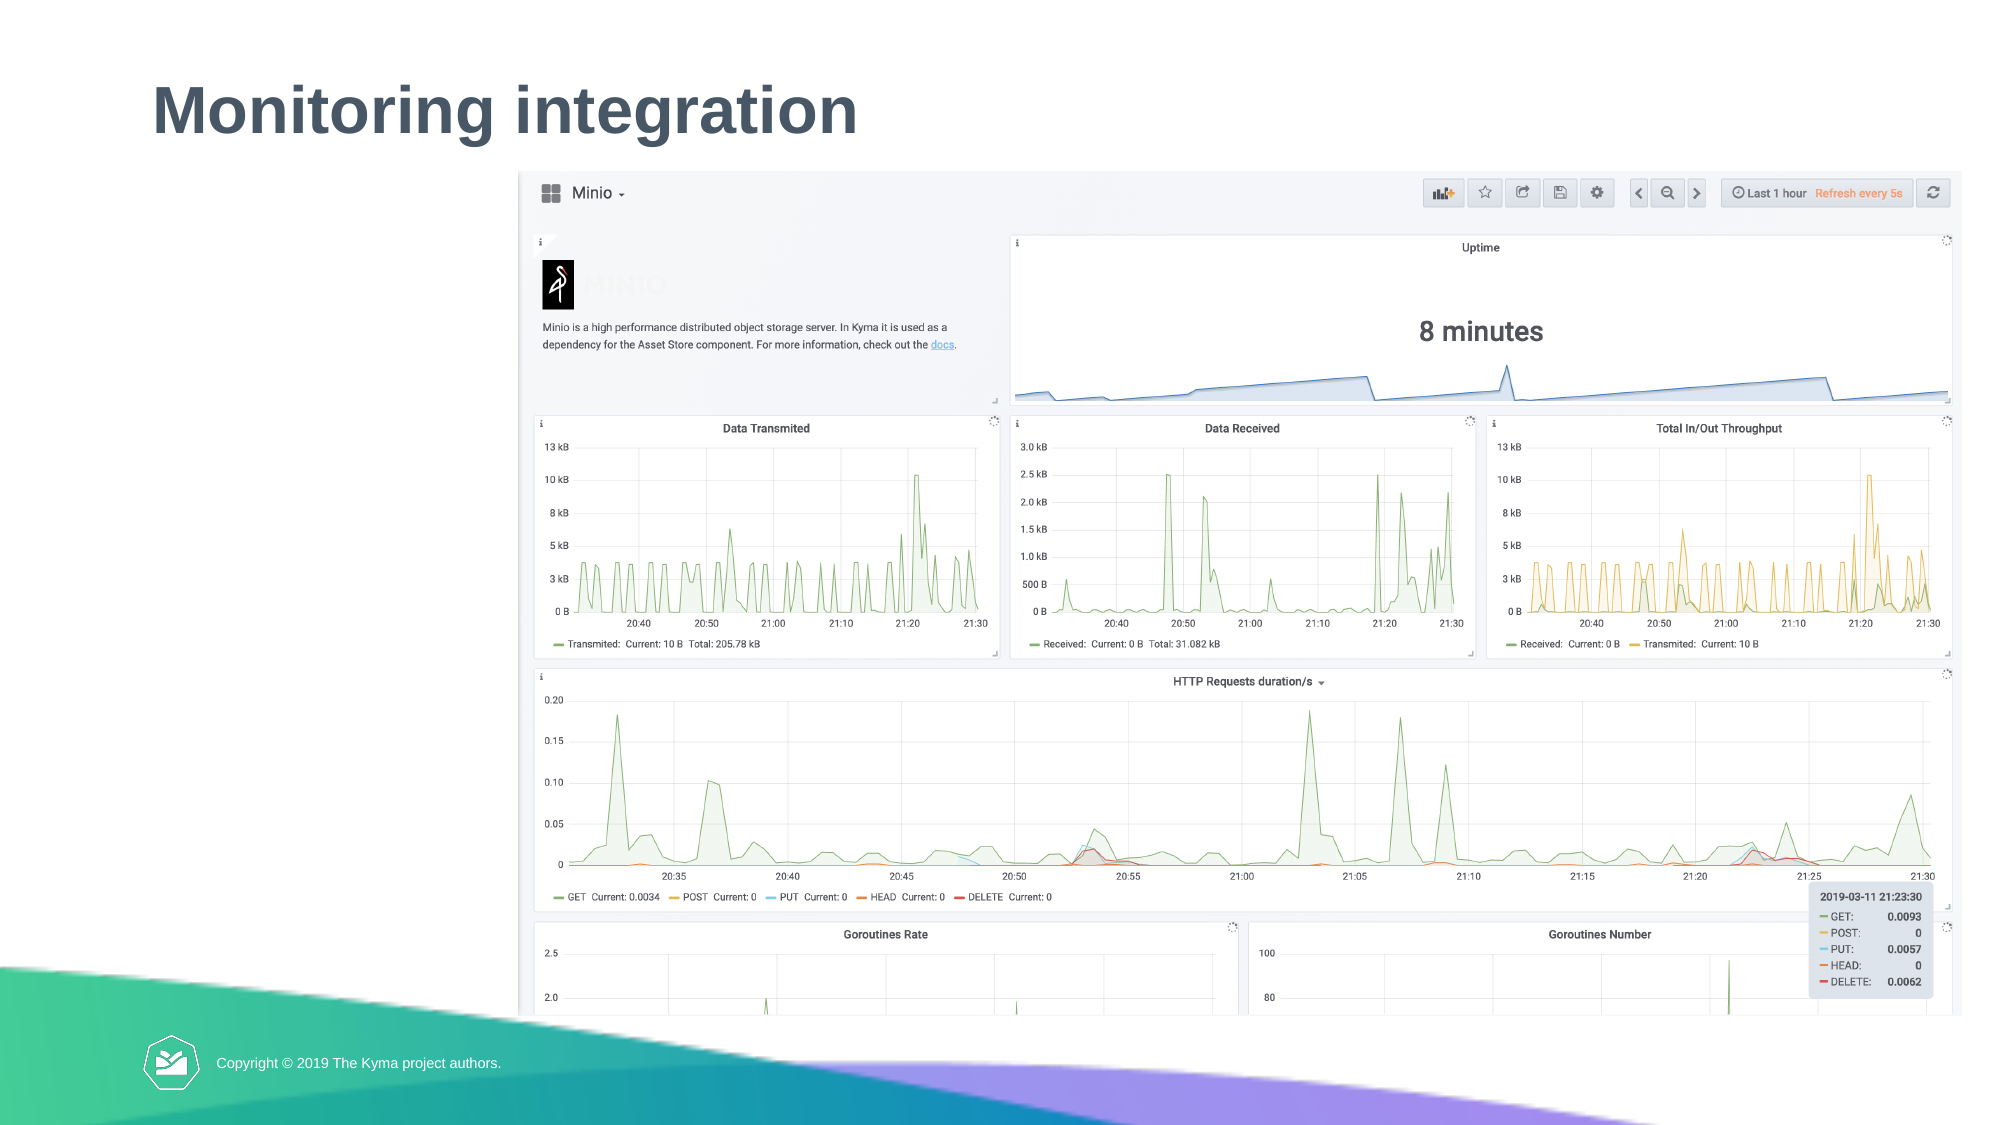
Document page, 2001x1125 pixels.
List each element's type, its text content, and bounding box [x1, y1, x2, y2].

picture [0, 171, 2001, 1125]
title Monitoring integration [137, 59, 1863, 278]
